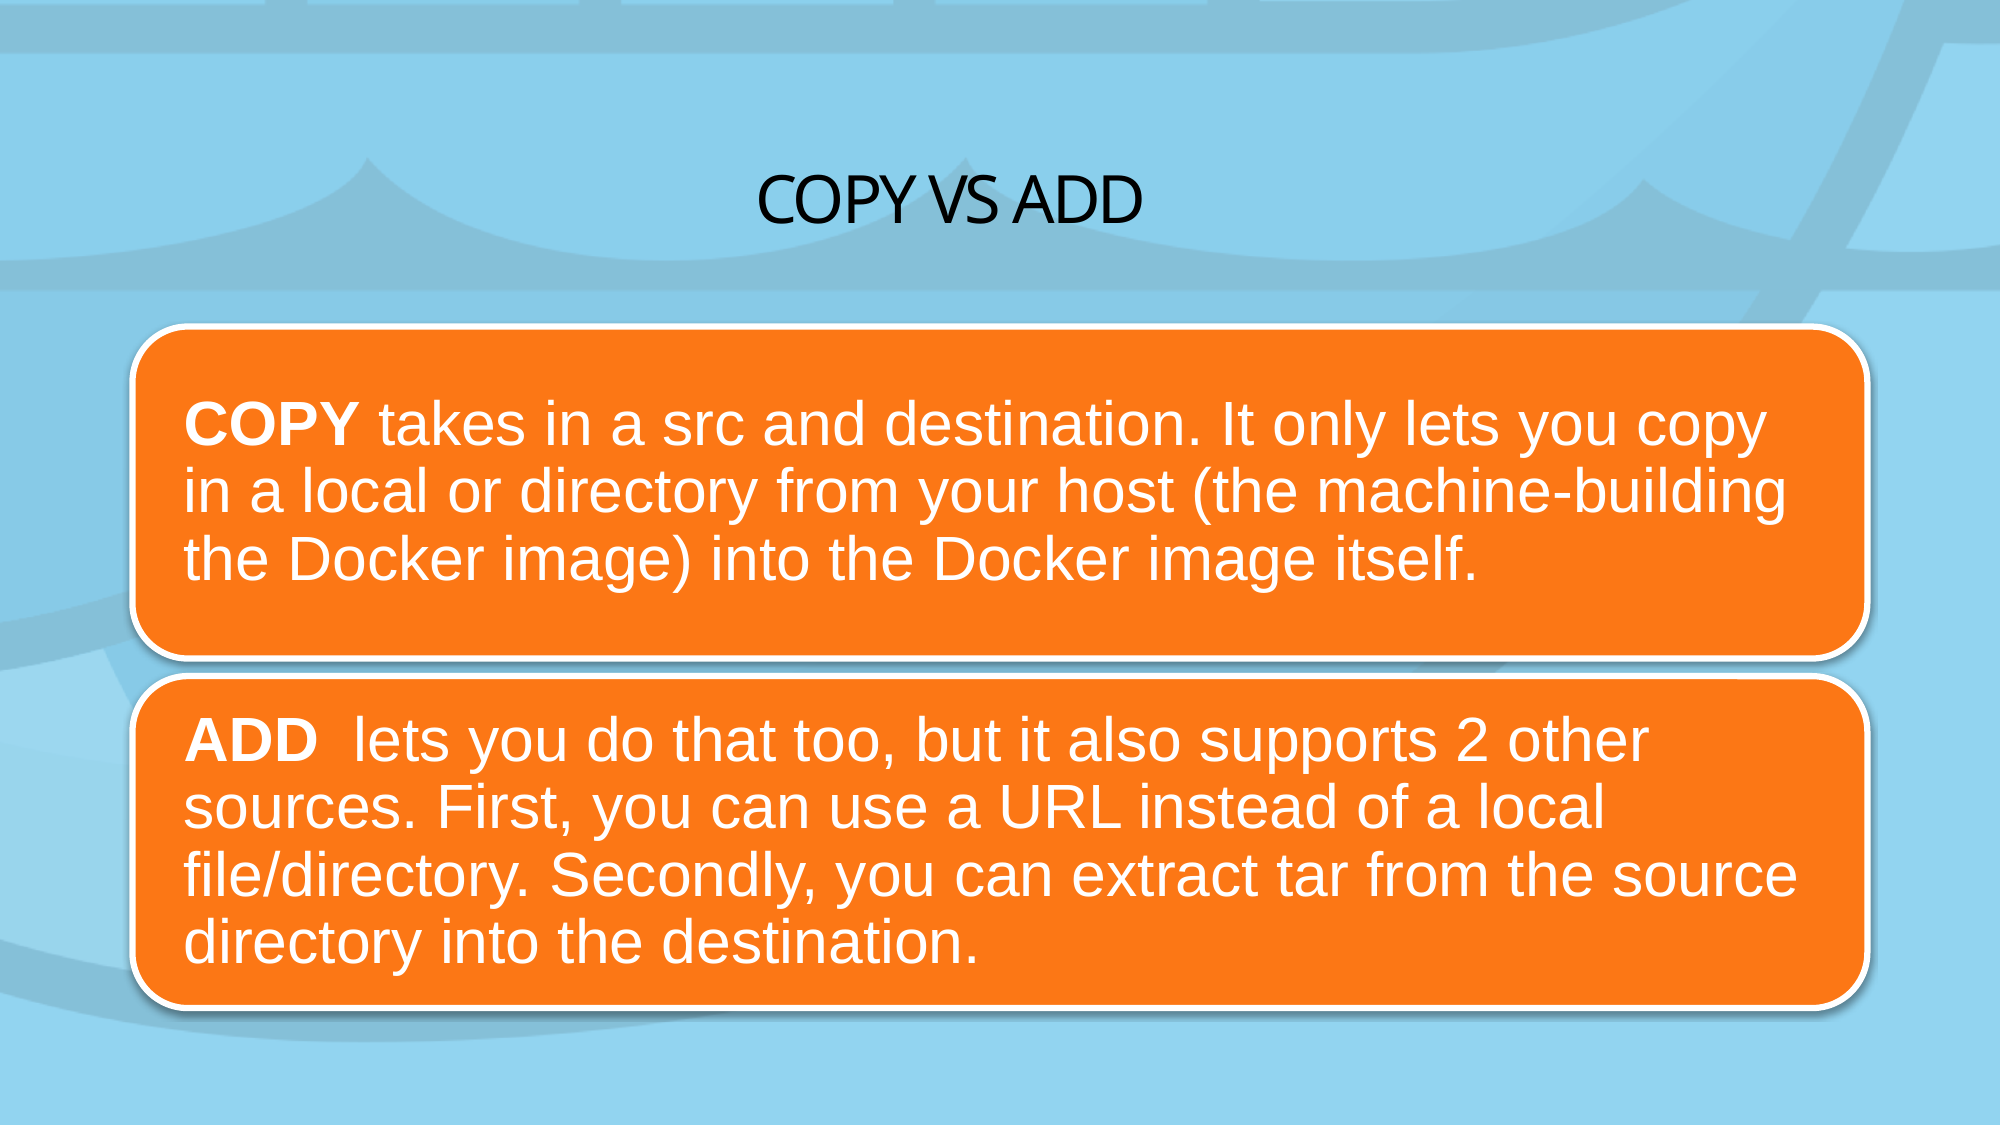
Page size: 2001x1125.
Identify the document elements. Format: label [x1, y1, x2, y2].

picture [0, 0, 2000, 1125]
text_box [132, 326, 1868, 1012]
